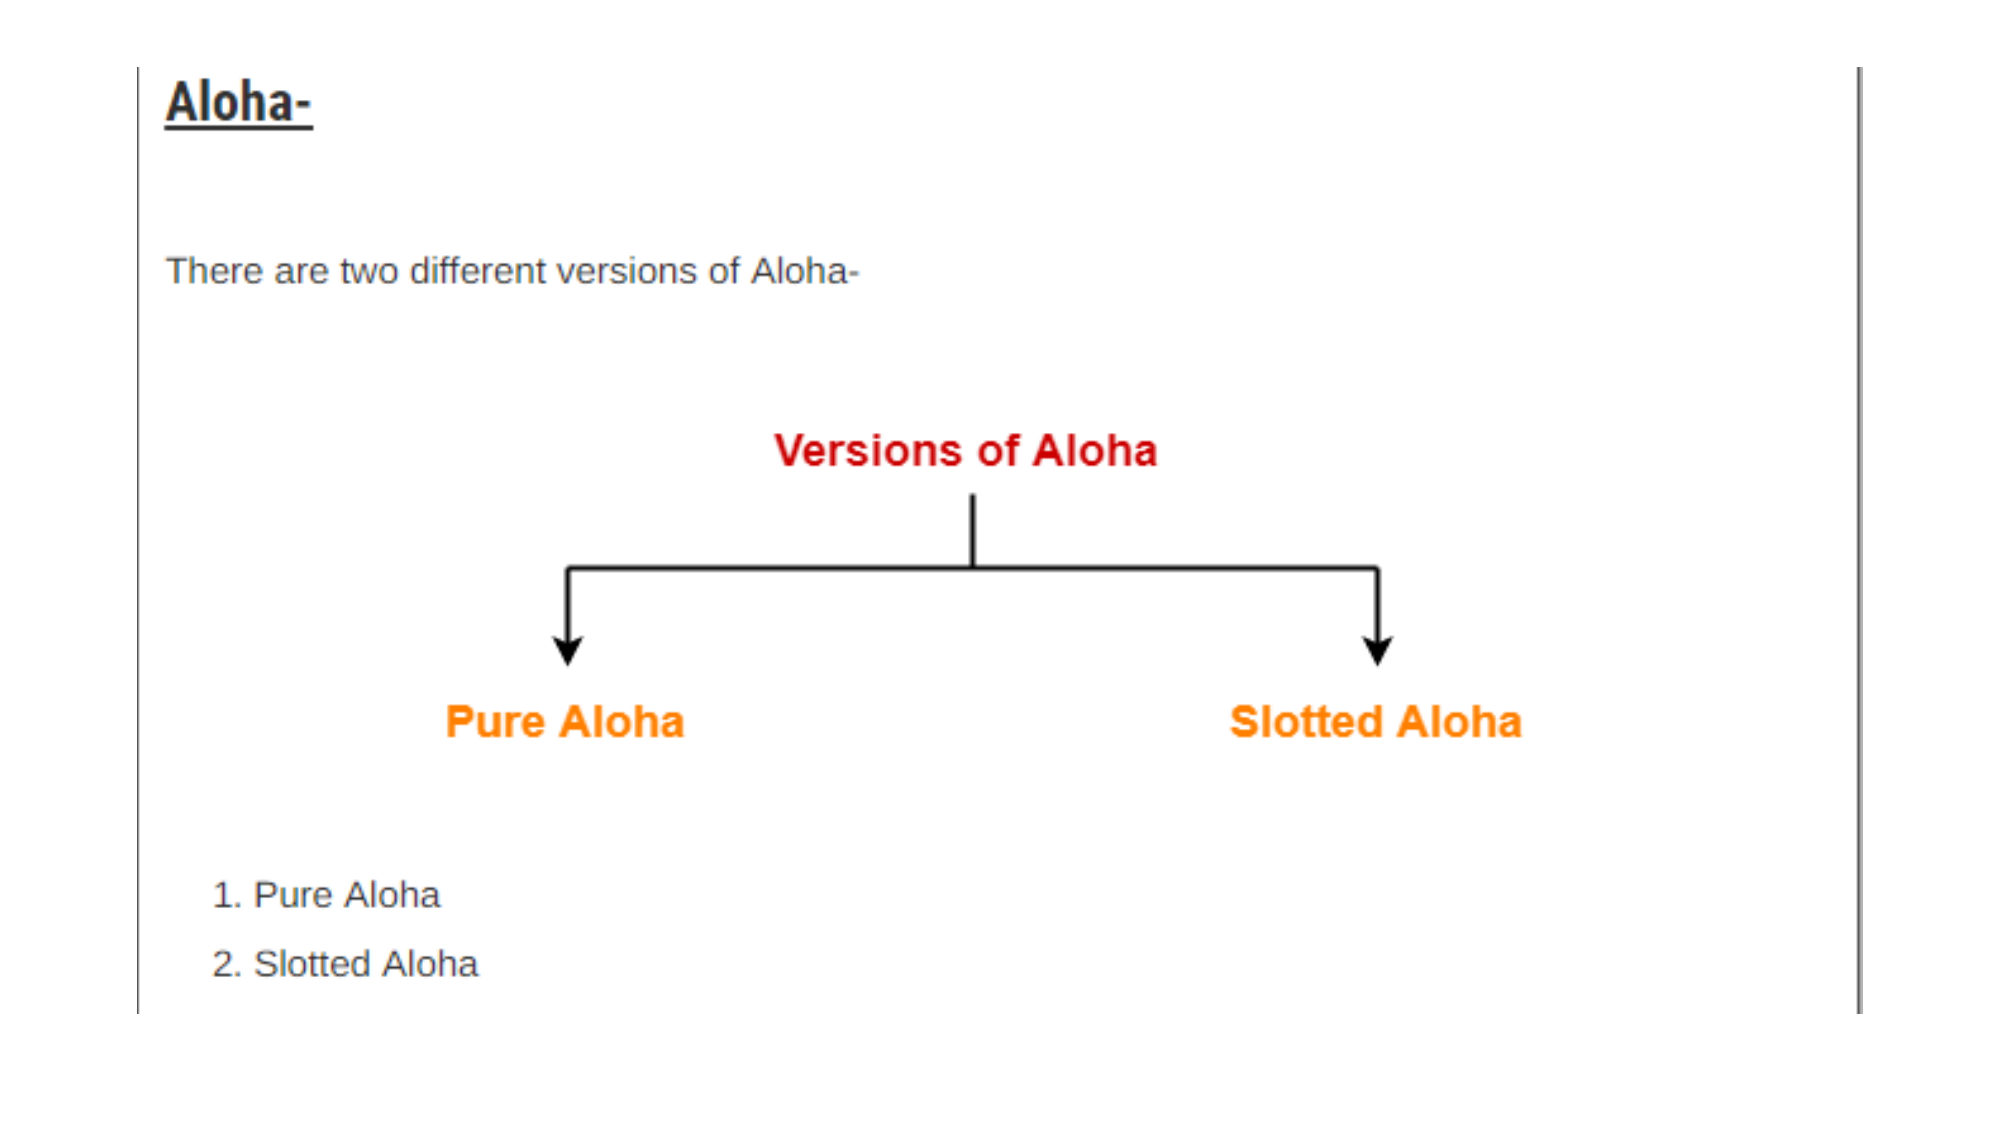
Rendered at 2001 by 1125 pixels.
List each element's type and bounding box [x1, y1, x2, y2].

picture [137, 67, 1863, 1014]
